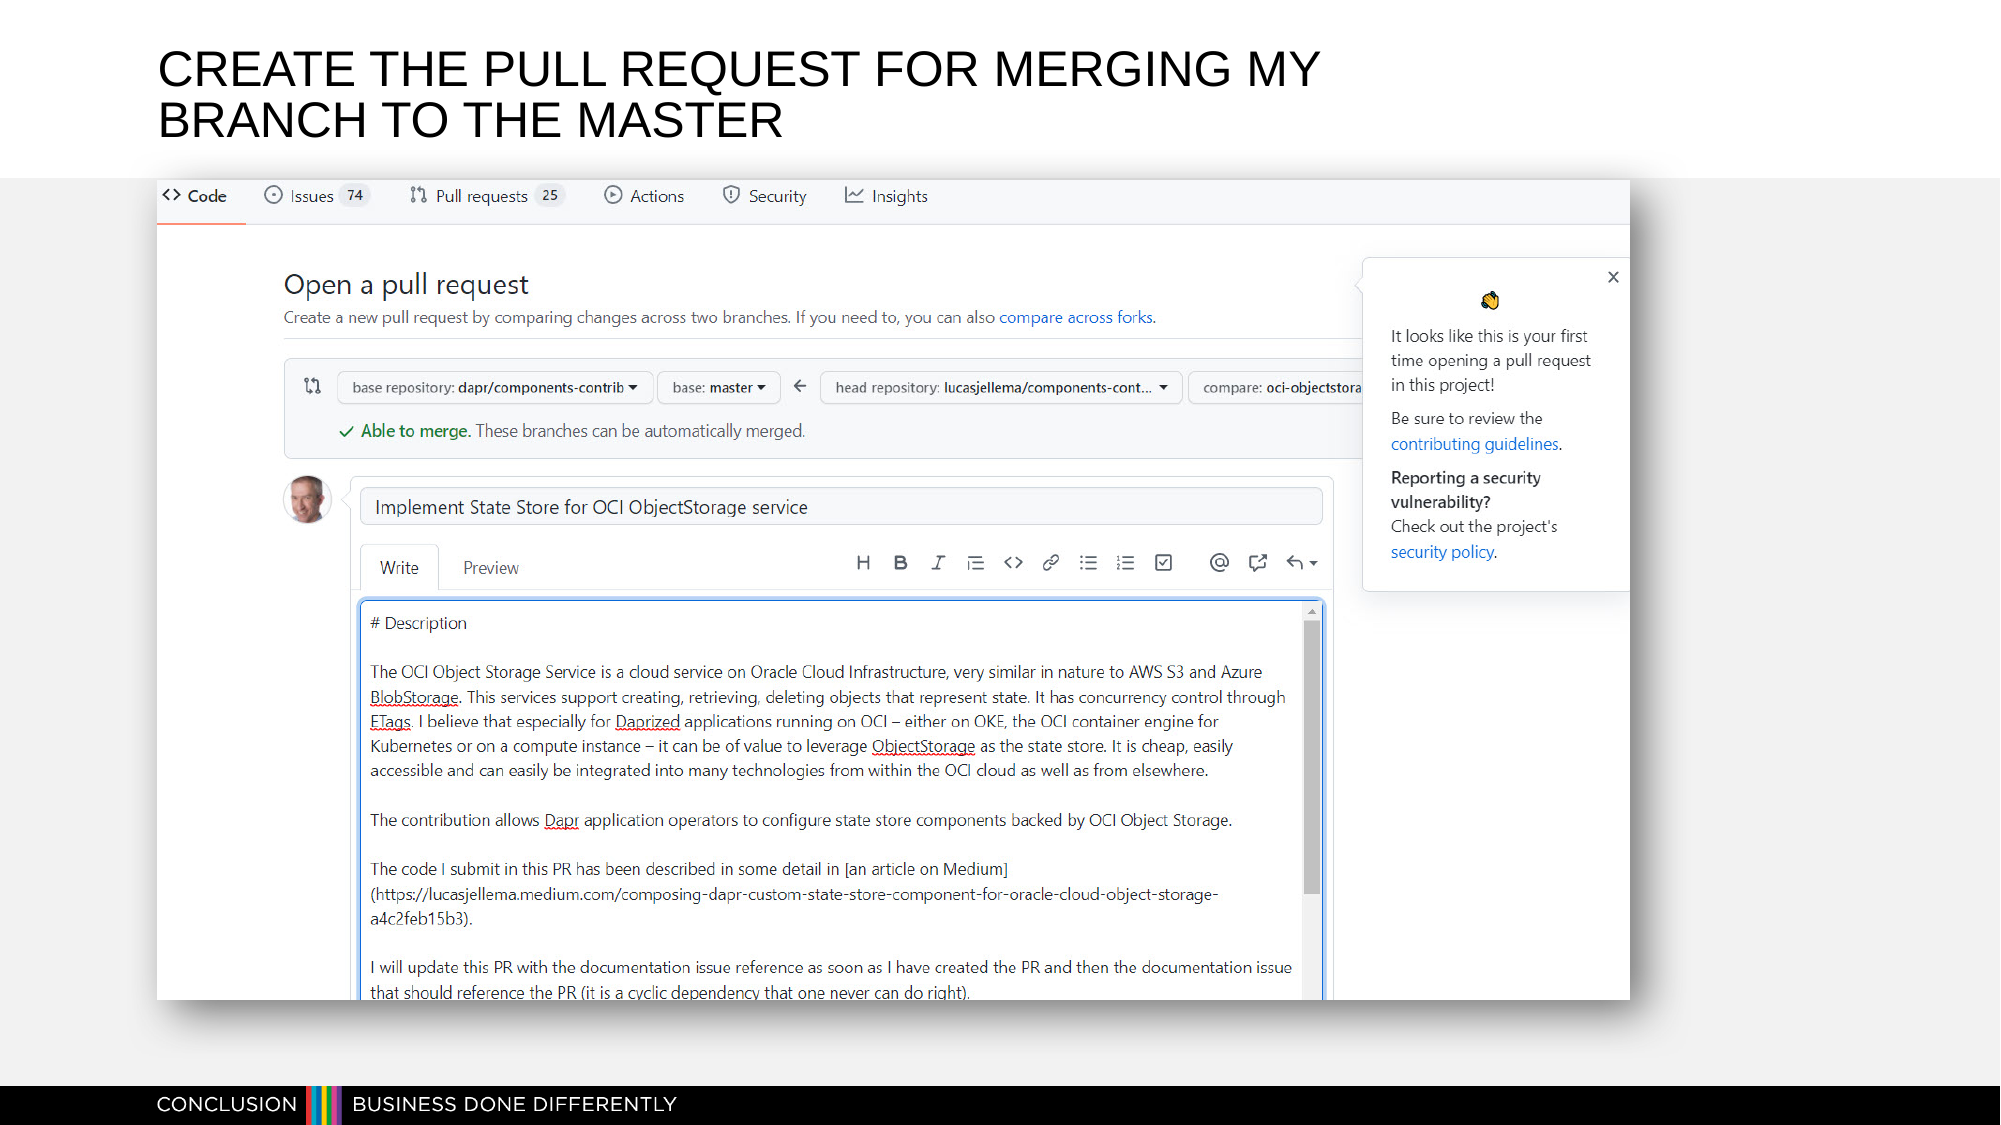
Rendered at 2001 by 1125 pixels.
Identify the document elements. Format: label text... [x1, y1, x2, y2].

picture [157, 180, 1630, 1000]
title Create the Pull Request for merging my branch to the master [157, 74, 1404, 114]
picture [318, 1086, 2000, 1125]
picture [0, 1086, 315, 1125]
